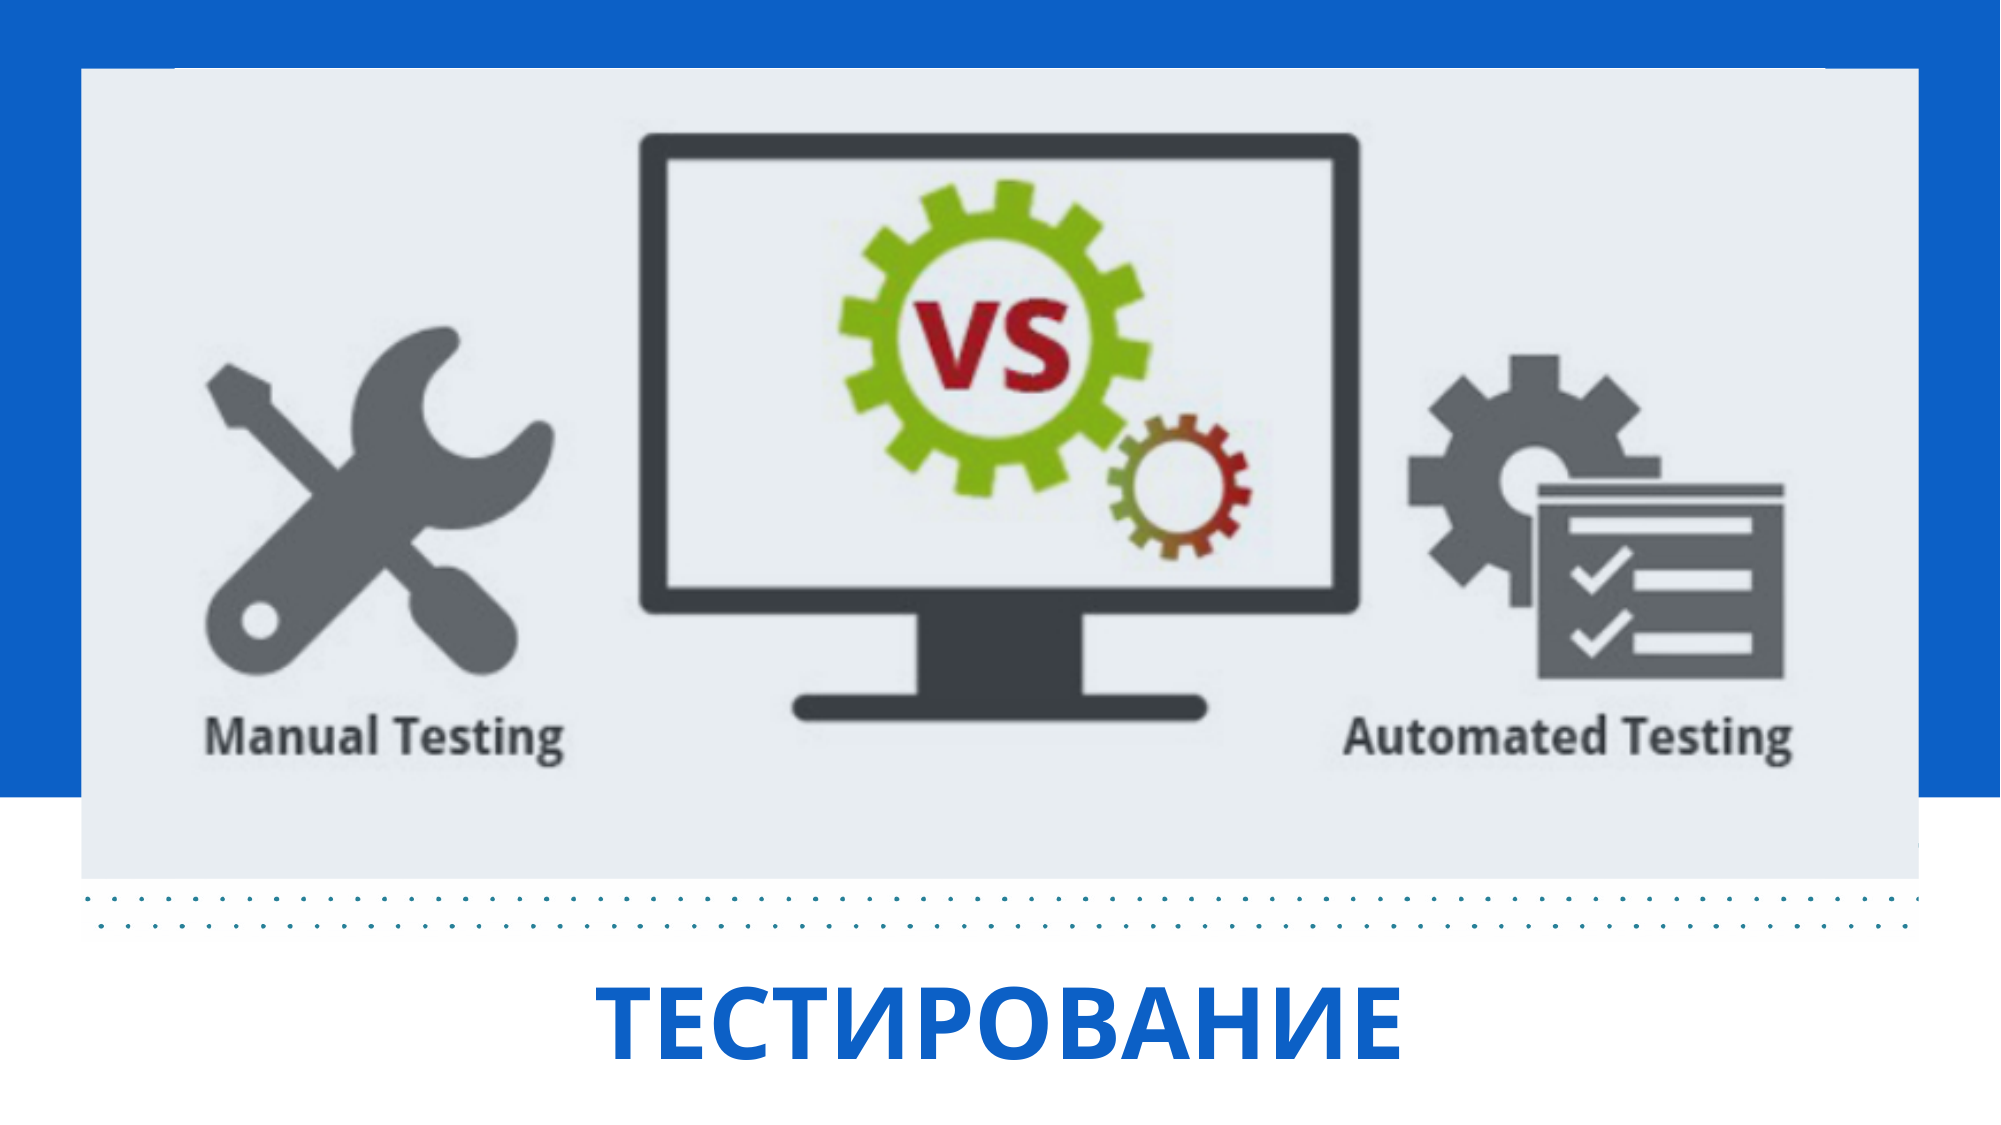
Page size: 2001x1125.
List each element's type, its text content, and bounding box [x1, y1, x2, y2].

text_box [81, 879, 1158, 942]
text_box [0, 0, 2000, 798]
picture [81, 68, 1919, 879]
text_box ТЕСТИРОВАНИЕ [81, 981, 1919, 1088]
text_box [1158, 879, 1919, 942]
